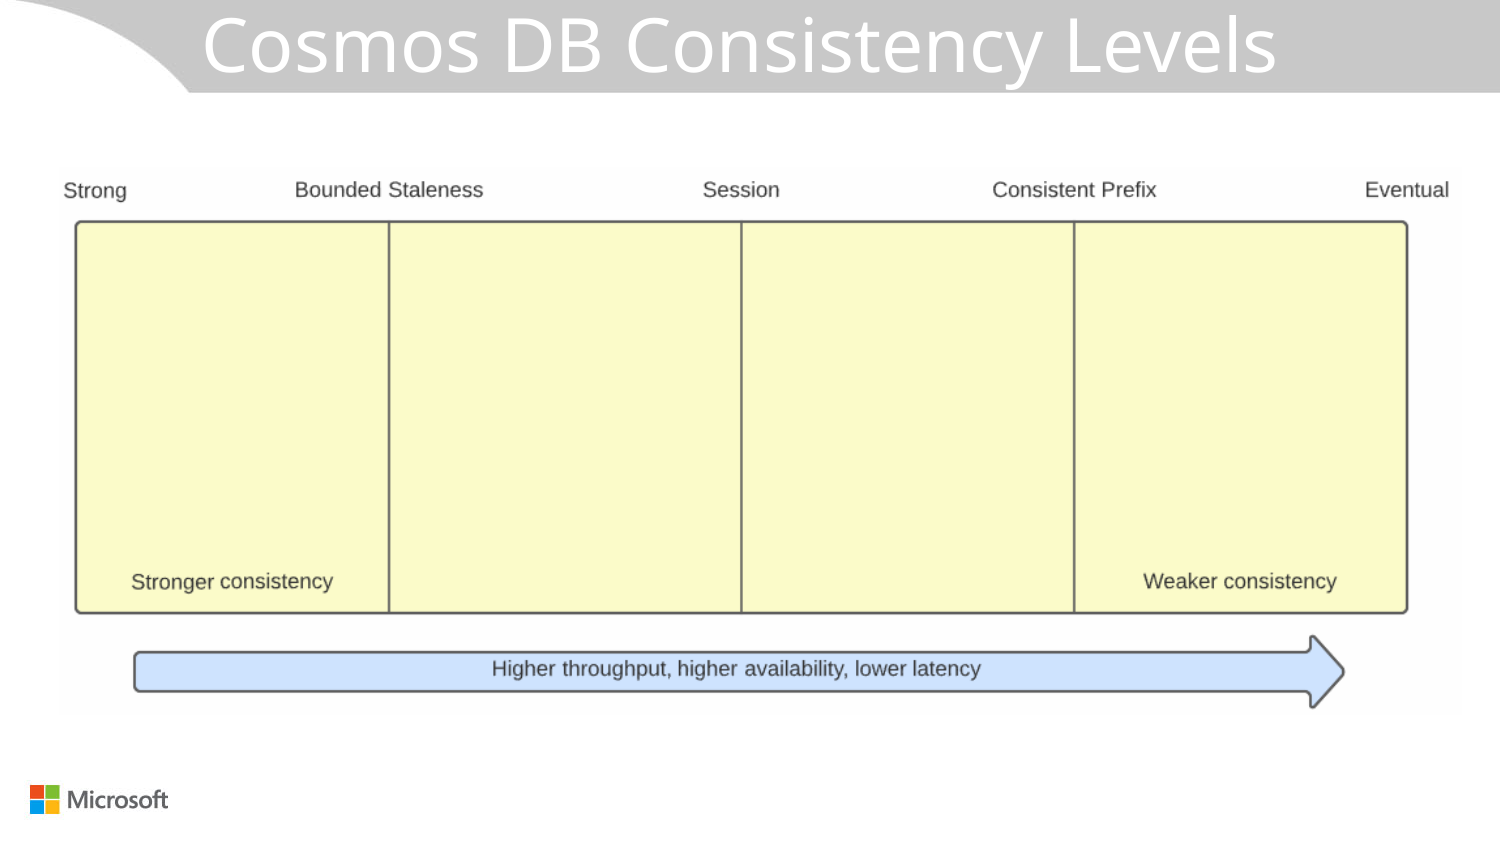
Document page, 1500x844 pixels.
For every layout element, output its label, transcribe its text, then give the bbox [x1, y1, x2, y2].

title Cosmos DB Consistency Levels [186, 0, 1425, 83]
picture [0, 0, 1500, 844]
